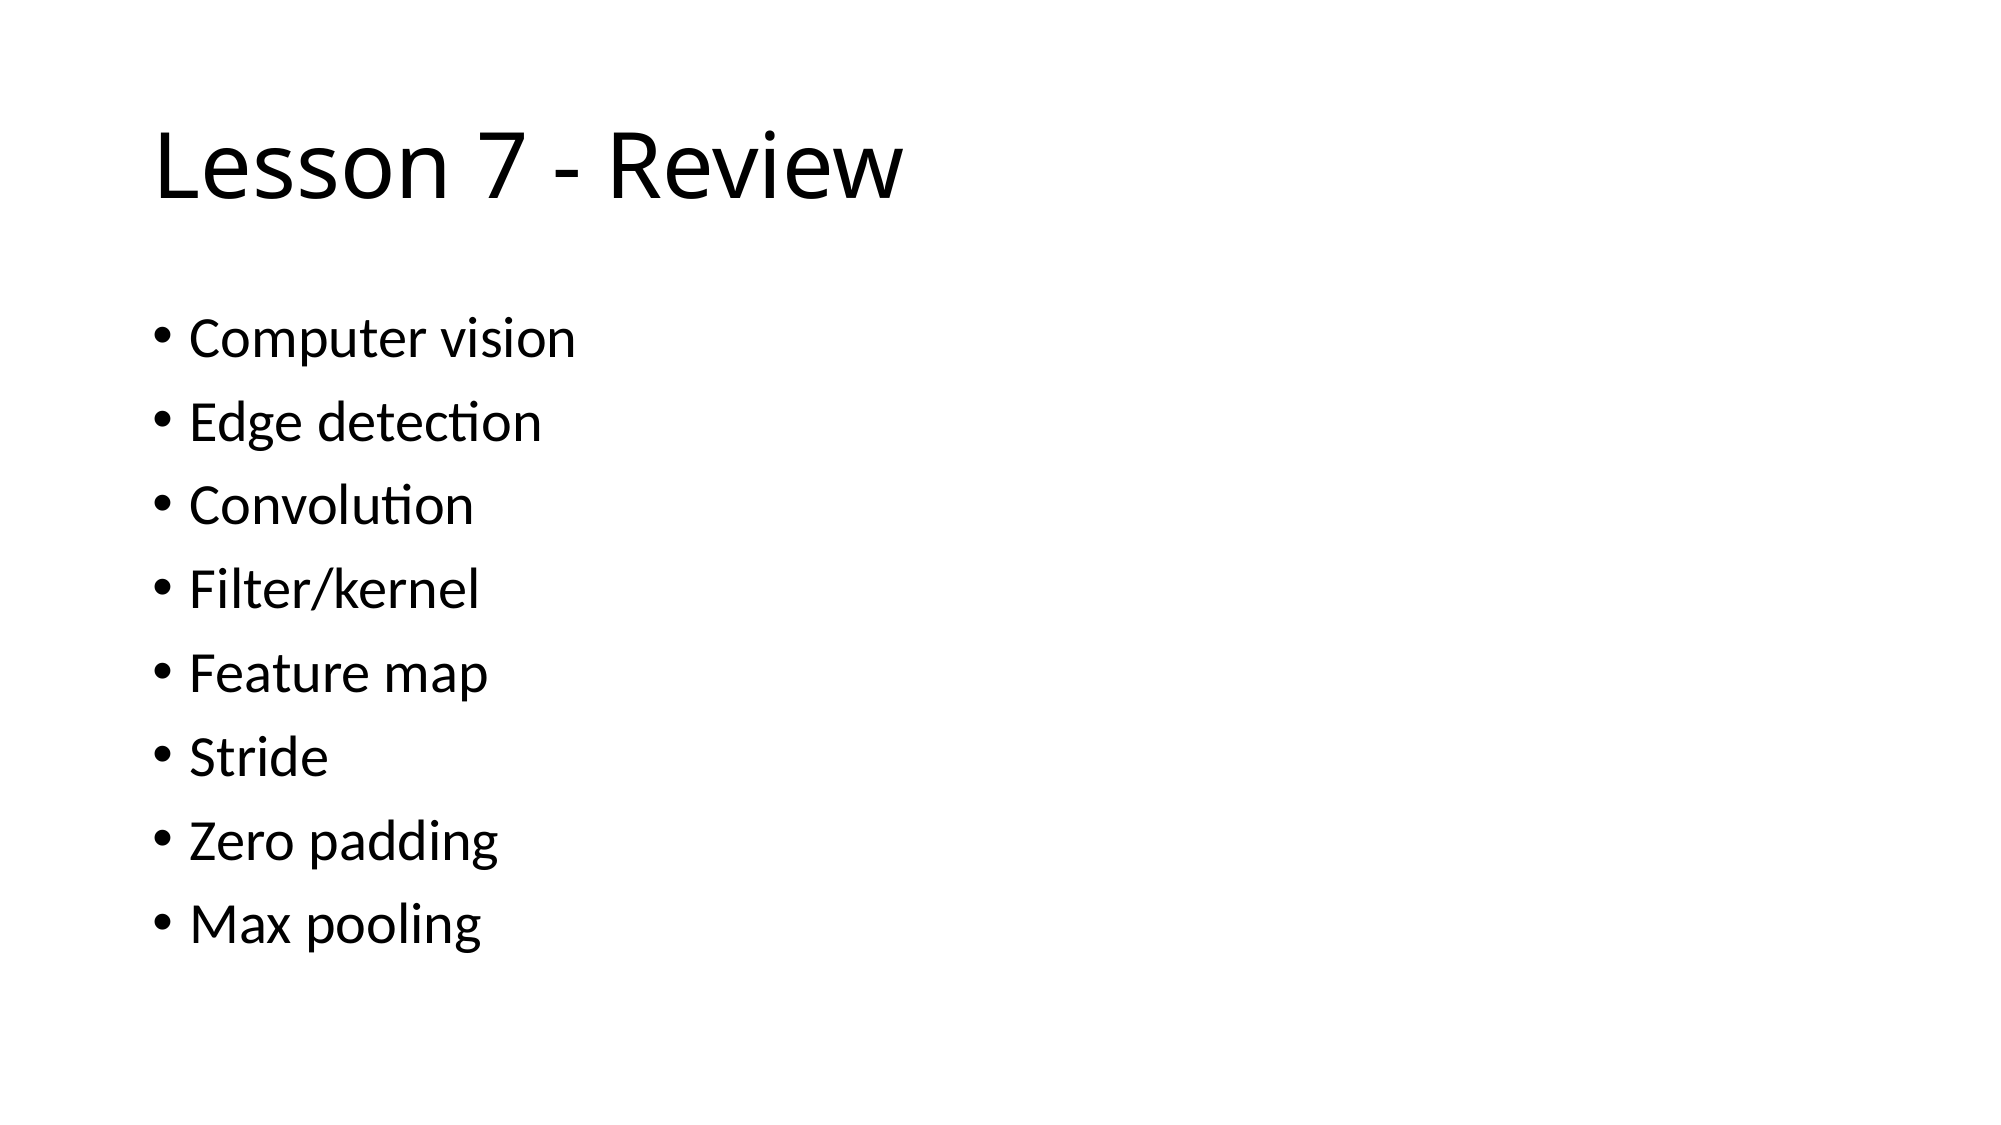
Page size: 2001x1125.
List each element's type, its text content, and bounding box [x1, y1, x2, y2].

title Lesson 7 - Review [137, 59, 1863, 278]
list Computer vision Edge detection Convolution Filter/kernel Feature map Stride Zero padding Max pooling [137, 299, 1863, 1014]
